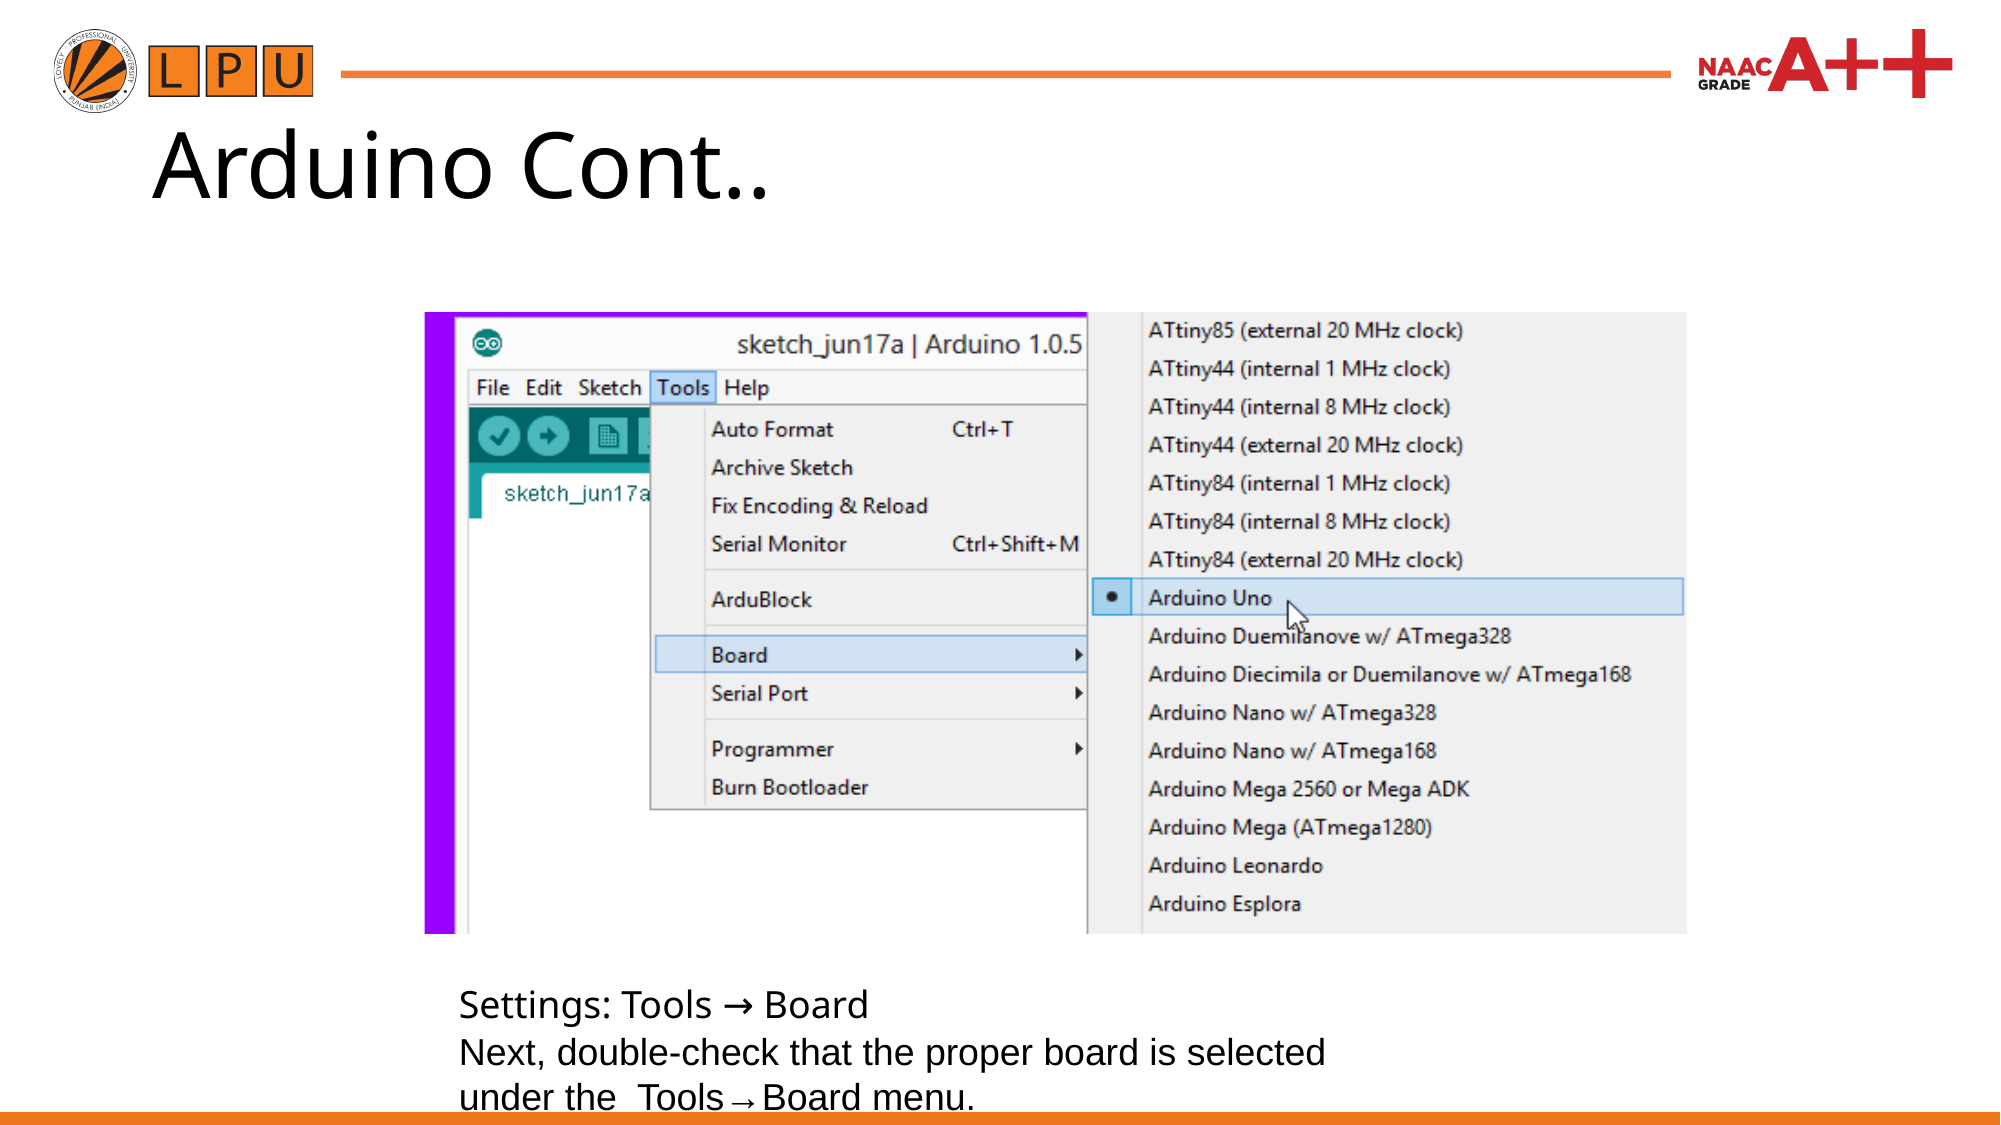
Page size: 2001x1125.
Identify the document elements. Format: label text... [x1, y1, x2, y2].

text_box [424, 312, 1688, 934]
title Arduino Cont.. [137, 59, 1863, 278]
text_box Settings: Tools → Board Next, double-check that the proper board is selected under the Tools→Board menu. [444, 972, 1445, 1125]
